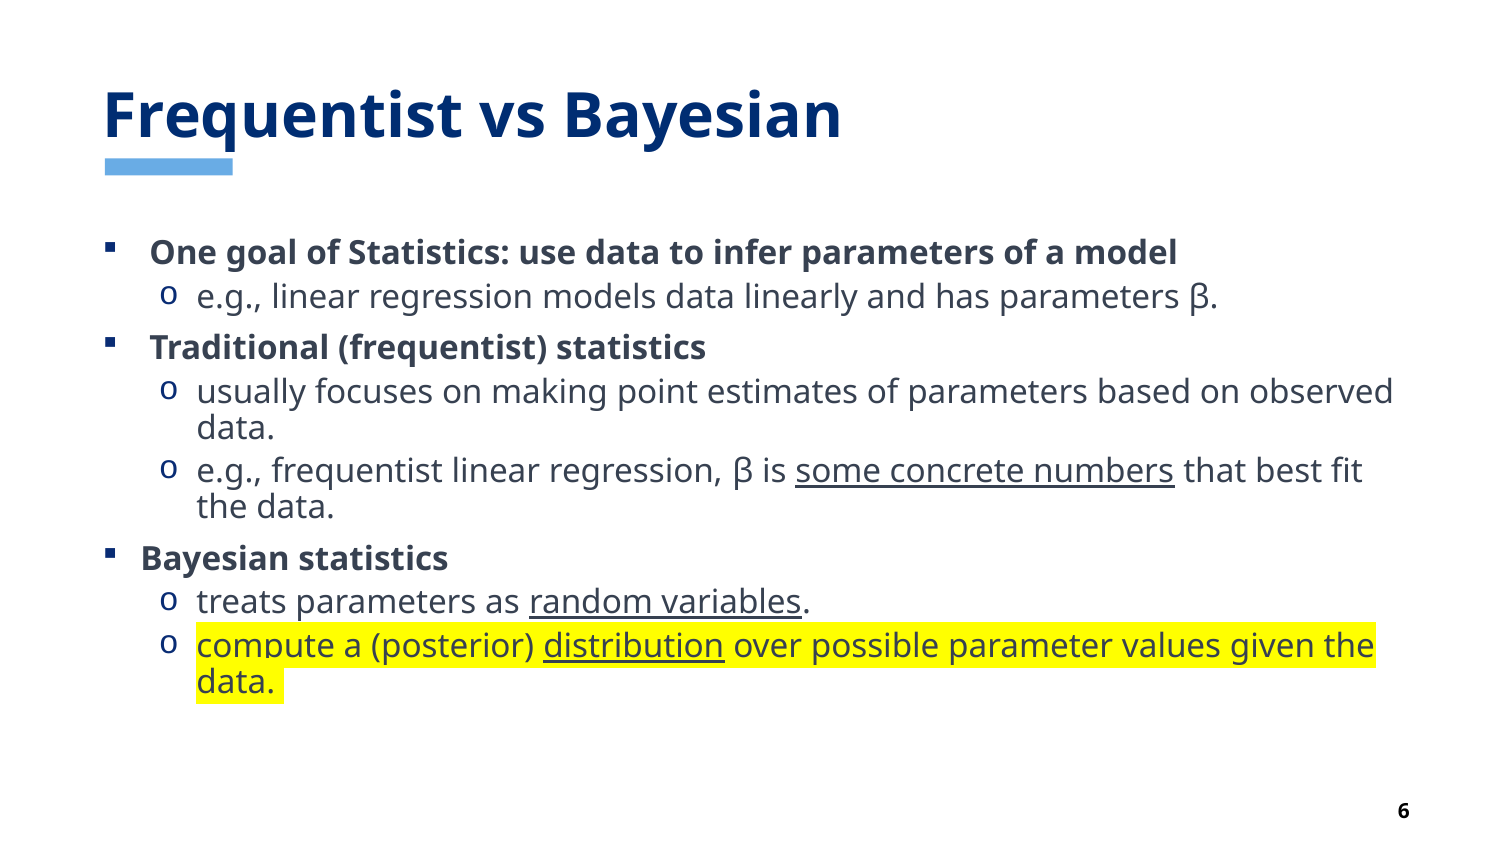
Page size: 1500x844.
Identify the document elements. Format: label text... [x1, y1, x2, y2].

list One goal of Statistics: use data to infer parameters of a model e.g., linear regression models data linearly and has parameters β. Traditional (frequentist) statistics usually focuses on making point estimates of parameters based on observed data. e.g., frequentist linear regression, β is some concrete numbers that best fit the data. Bayesian statistics treats parameters as random variables. compute a (posterior) distribution over possible parameter values given the data. [87, 228, 1414, 733]
title Frequentist vs Bayesian [87, 17, 1414, 159]
